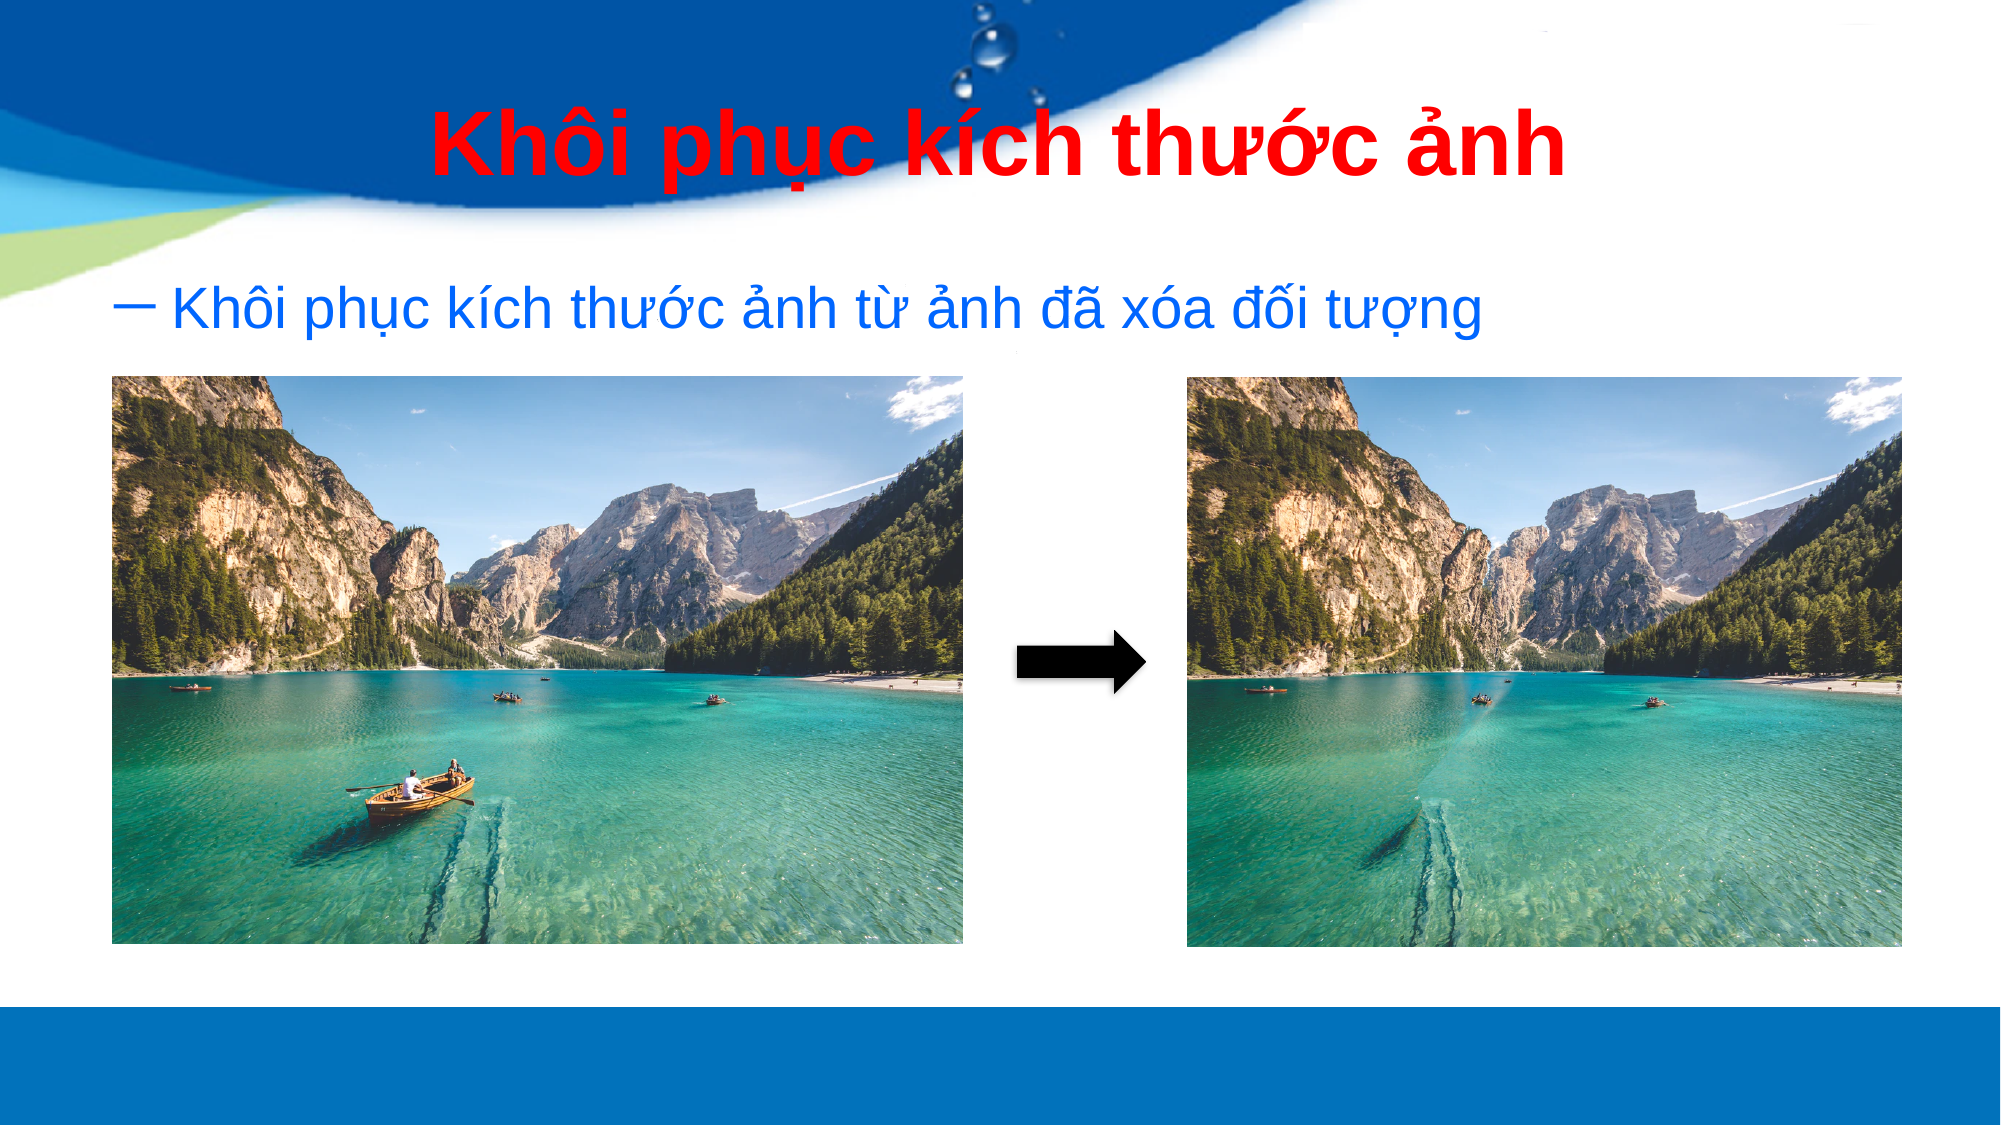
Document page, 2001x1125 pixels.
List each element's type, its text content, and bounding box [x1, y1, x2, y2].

picture [0, 0, 2001, 1125]
title Khôi phục kích thước ảnh [99, 45, 1900, 233]
list Khôi phục kích thước ảnh từ ảnh đã xóa đối tượng [99, 262, 1900, 1005]
text_box [1016, 629, 1147, 694]
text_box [657, 316, 665, 321]
